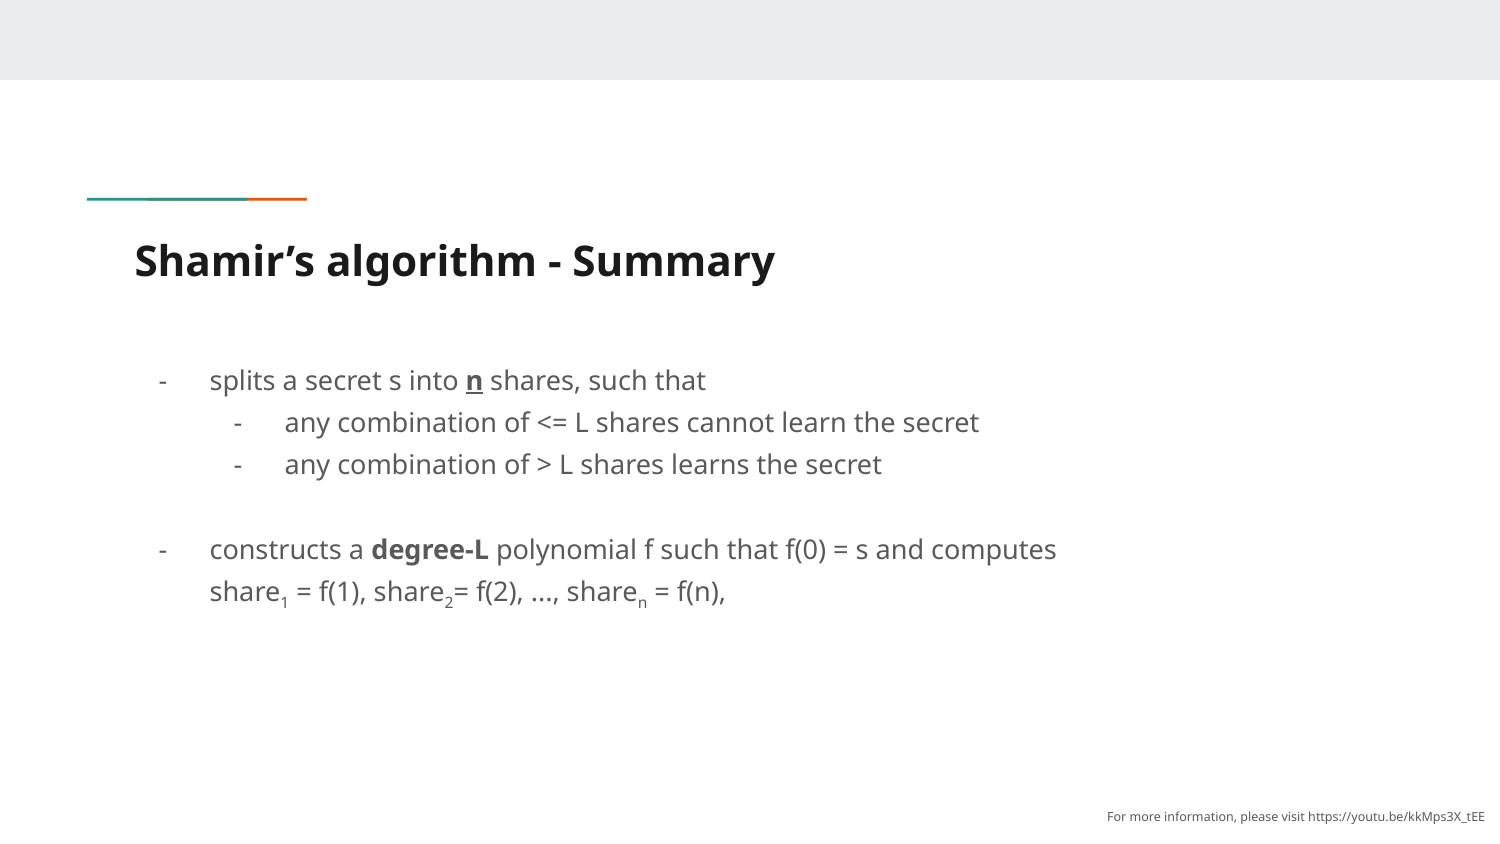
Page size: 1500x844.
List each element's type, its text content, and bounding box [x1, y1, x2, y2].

title Shamir’s algorithm - Summary [119, 216, 1381, 305]
list splits a secret s into n shares, such that any combination of <= L shares cannot learn the secret any combination of > L shares learns the secret constructs a degree-L polynomial f such that f(0) = s and computes share1 = f(1), share2= f(2), ..., sharen = f(n), [119, 341, 1381, 712]
text_box For more information, please visit https://youtu.be/kkMps3X_tEE [1007, 798, 1500, 833]
